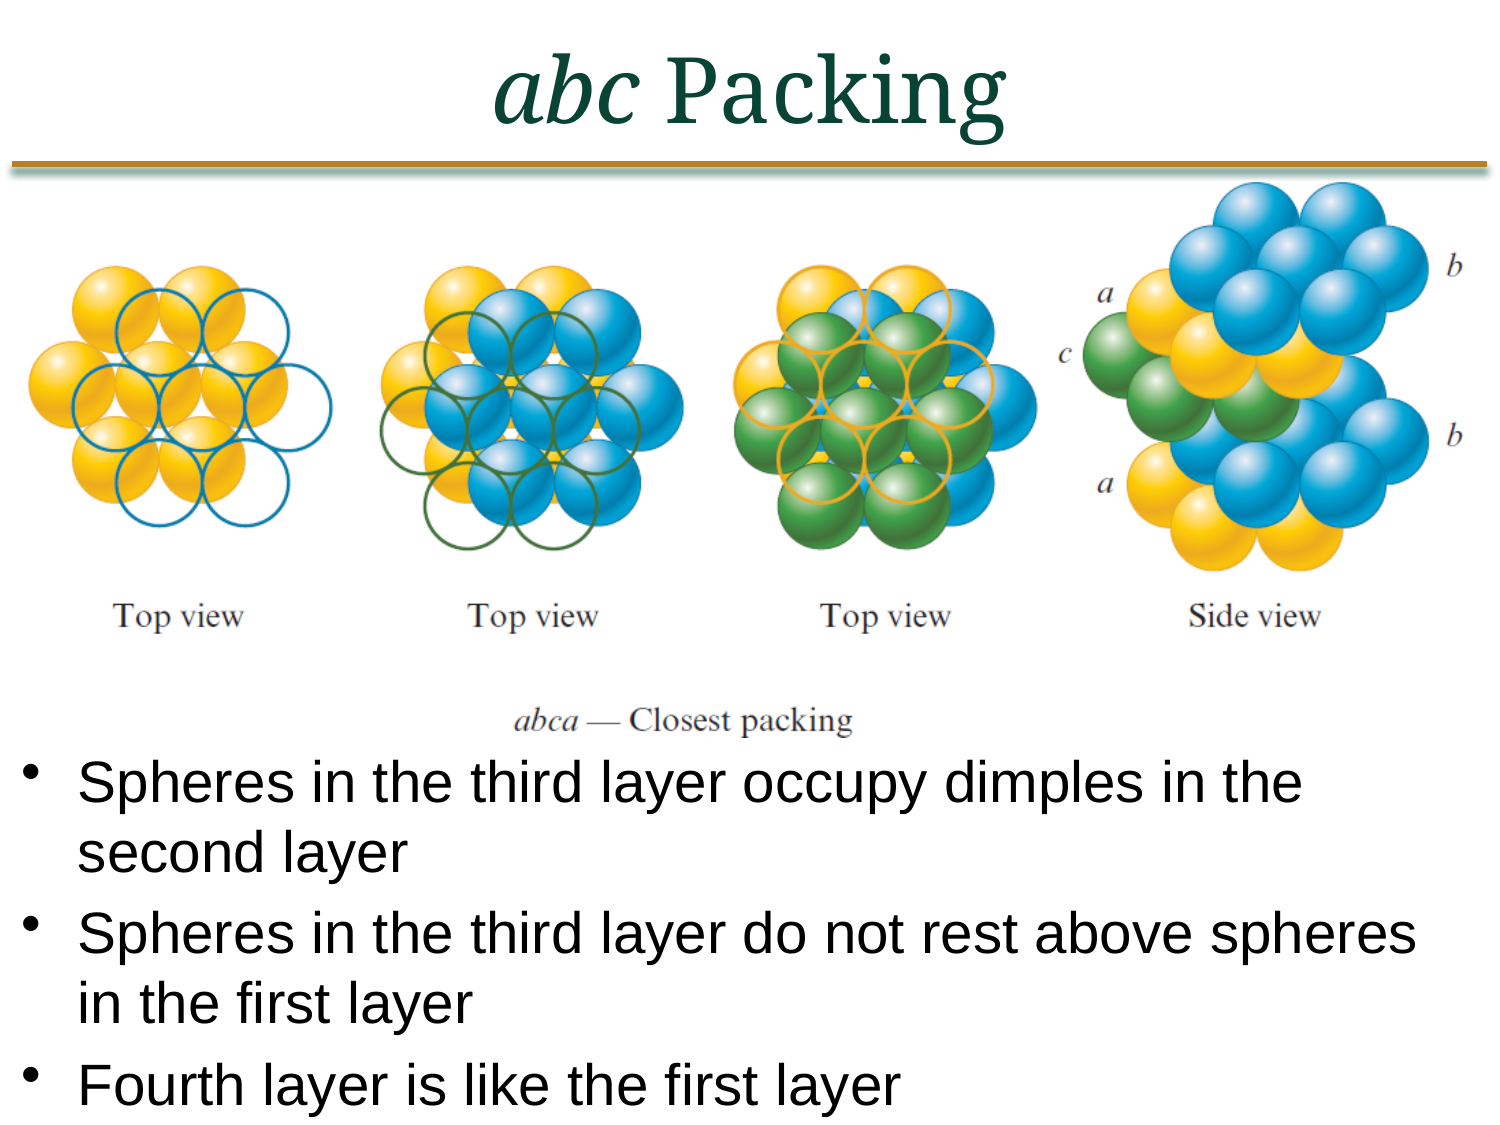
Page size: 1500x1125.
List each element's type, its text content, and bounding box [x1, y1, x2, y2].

picture [23, 181, 1477, 738]
list Spheres in the third layer occupy dimples in the second layer Spheres in the third layer do not rest above spheres in the first layer Fourth layer is like the first layer [6, 736, 1488, 1125]
text_box abc Packing [0, 24, 1500, 175]
